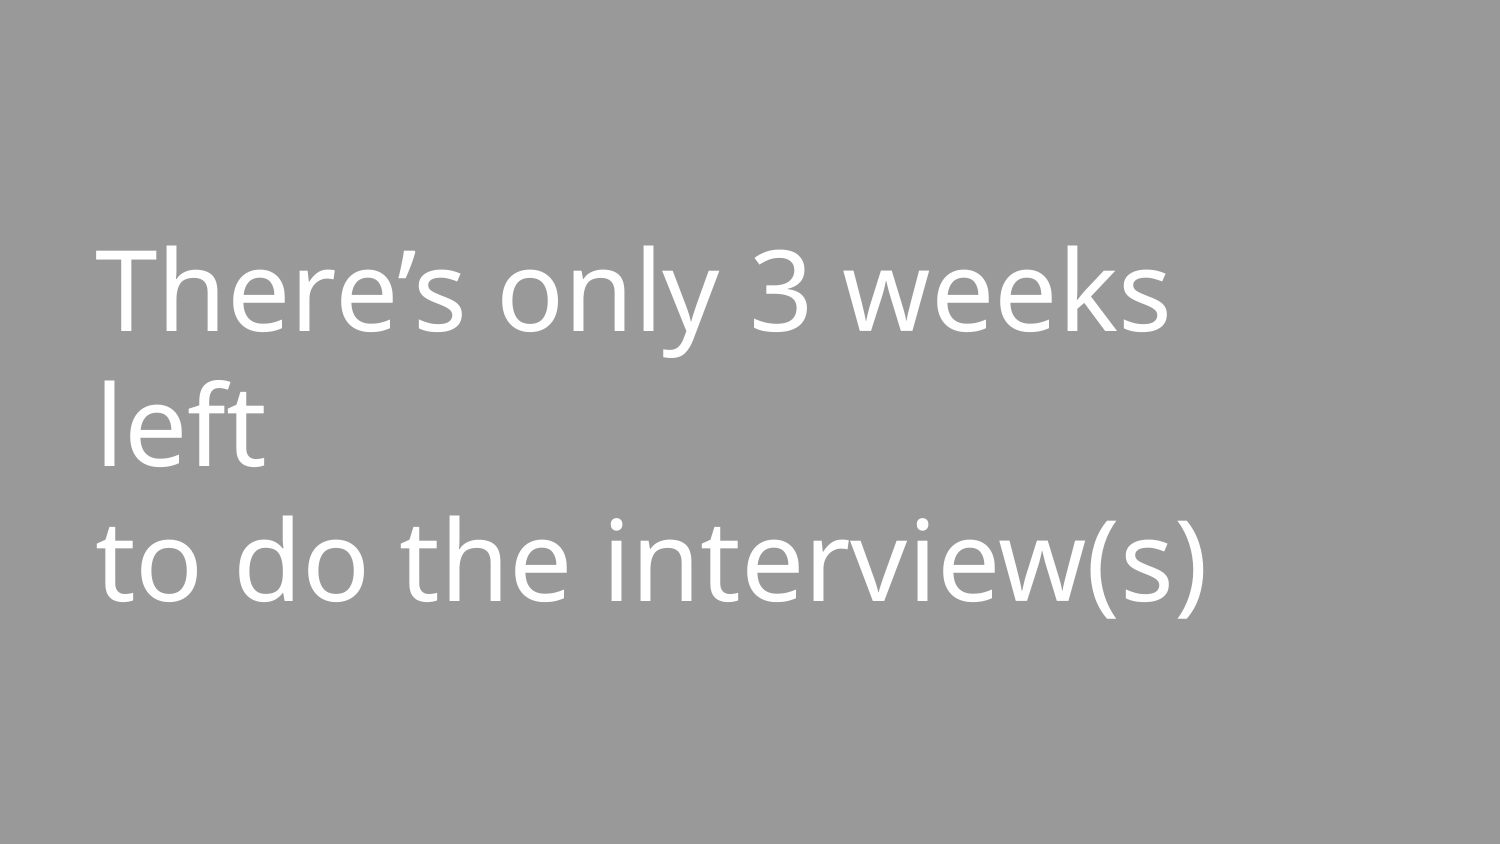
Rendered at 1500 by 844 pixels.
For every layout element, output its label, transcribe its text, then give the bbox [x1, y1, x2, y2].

title There’s only 3 weeks left to do the interview(s) [80, 86, 1273, 757]
